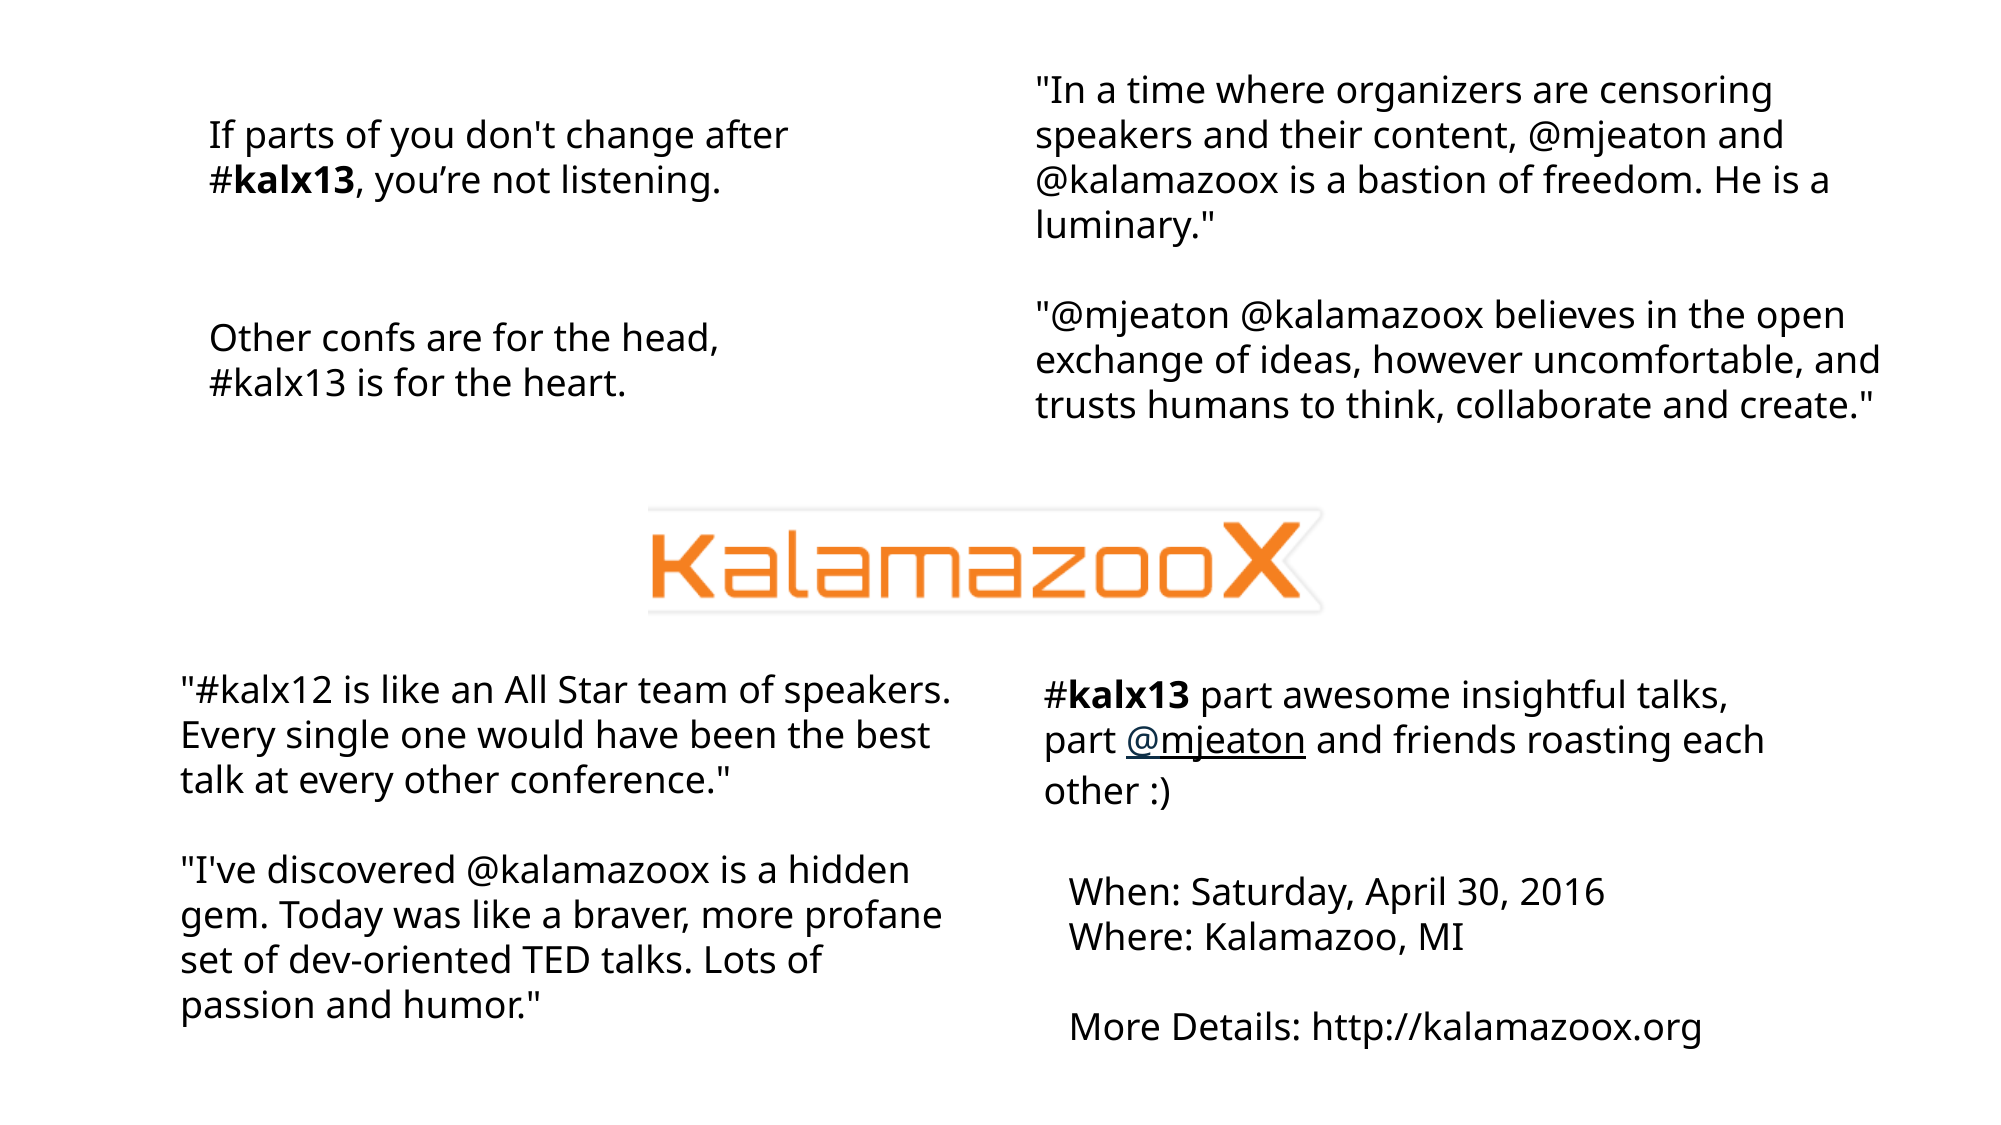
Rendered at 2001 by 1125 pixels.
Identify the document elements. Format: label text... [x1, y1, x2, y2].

text_box #kalx13 part awesome insightful talks, part @mjeaton and friends roasting each other :) [1028, 663, 1814, 820]
text_box If parts of you don't change after #kalx13, you’re not listening. [193, 103, 864, 209]
text_box When: Saturday, April 30, 2016 Where: Kalamazoo, MI More Details: http://kalamazoox.org [1053, 860, 1839, 1055]
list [648, 466, 1352, 663]
text_box "In a time where organizers are censoring speakers and their content, @mjeaton and @kalamazoox is a bastion of freedom. He is a luminary." "@mjeaton @kalamazoox believes in the open exchange of ideas, however uncomfortable, and trusts humans to think, collaborate and create." [1020, 58, 1908, 433]
text_box Other confs are for the head, #kalx13 is for the heart. [194, 306, 857, 412]
text_box "#kalx12 is like an All Star team of speakers. Every single one would have been the best talk at every other conference." "I've discovered @kalamazoox is a hidden gem. Today was like a braver, more profane set of dev-oriented TED talks. Lots of passion and humor." [165, 658, 978, 1034]
